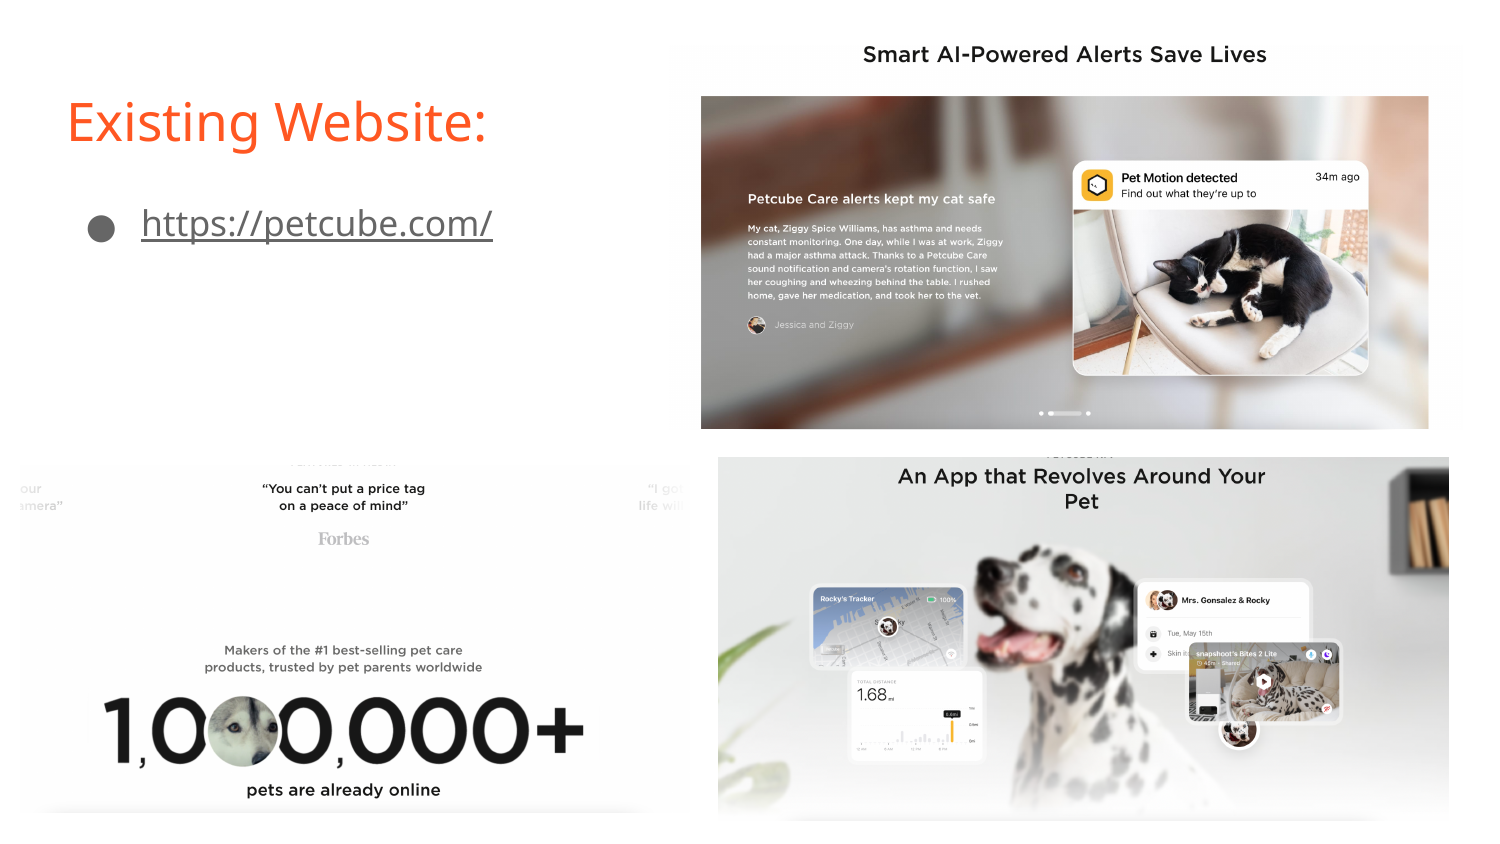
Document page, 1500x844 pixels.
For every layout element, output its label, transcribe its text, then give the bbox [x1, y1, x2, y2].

picture [668, 45, 1463, 431]
list https://petcube.com/ [51, 178, 546, 297]
title Existing Website: [51, 72, 663, 167]
picture [718, 456, 1450, 822]
picture [20, 465, 690, 813]
